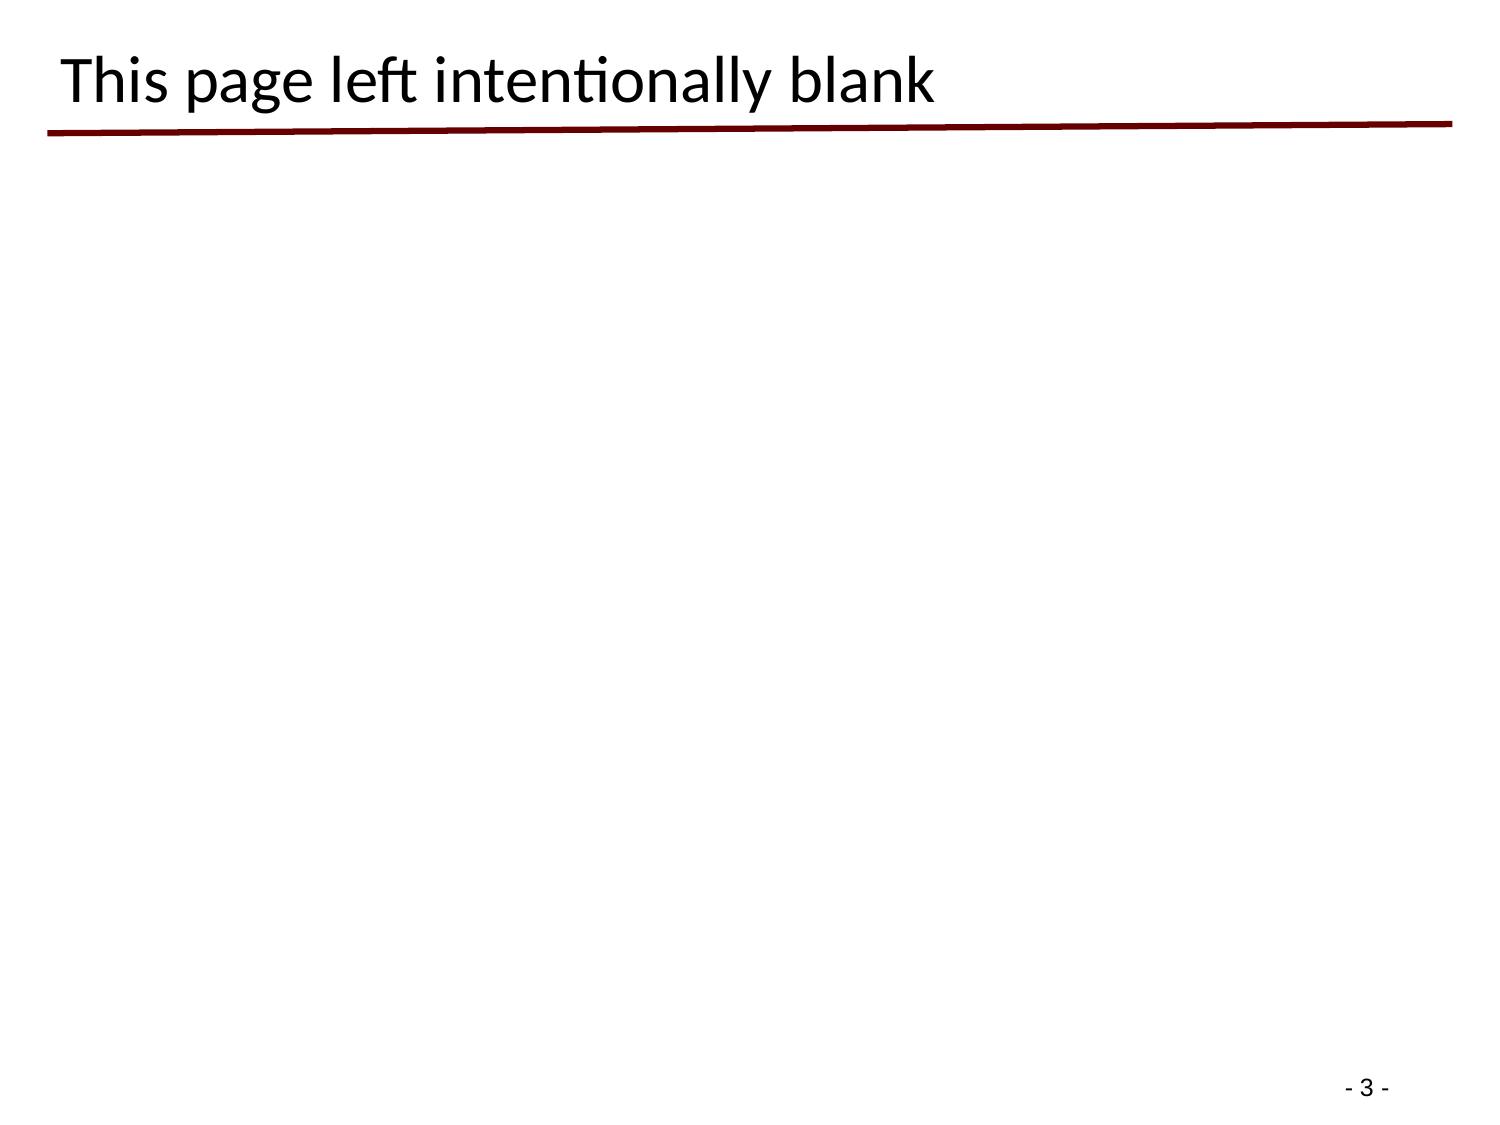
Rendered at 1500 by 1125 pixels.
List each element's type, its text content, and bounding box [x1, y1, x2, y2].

title This page left intentionally blank [45, 19, 1366, 125]
